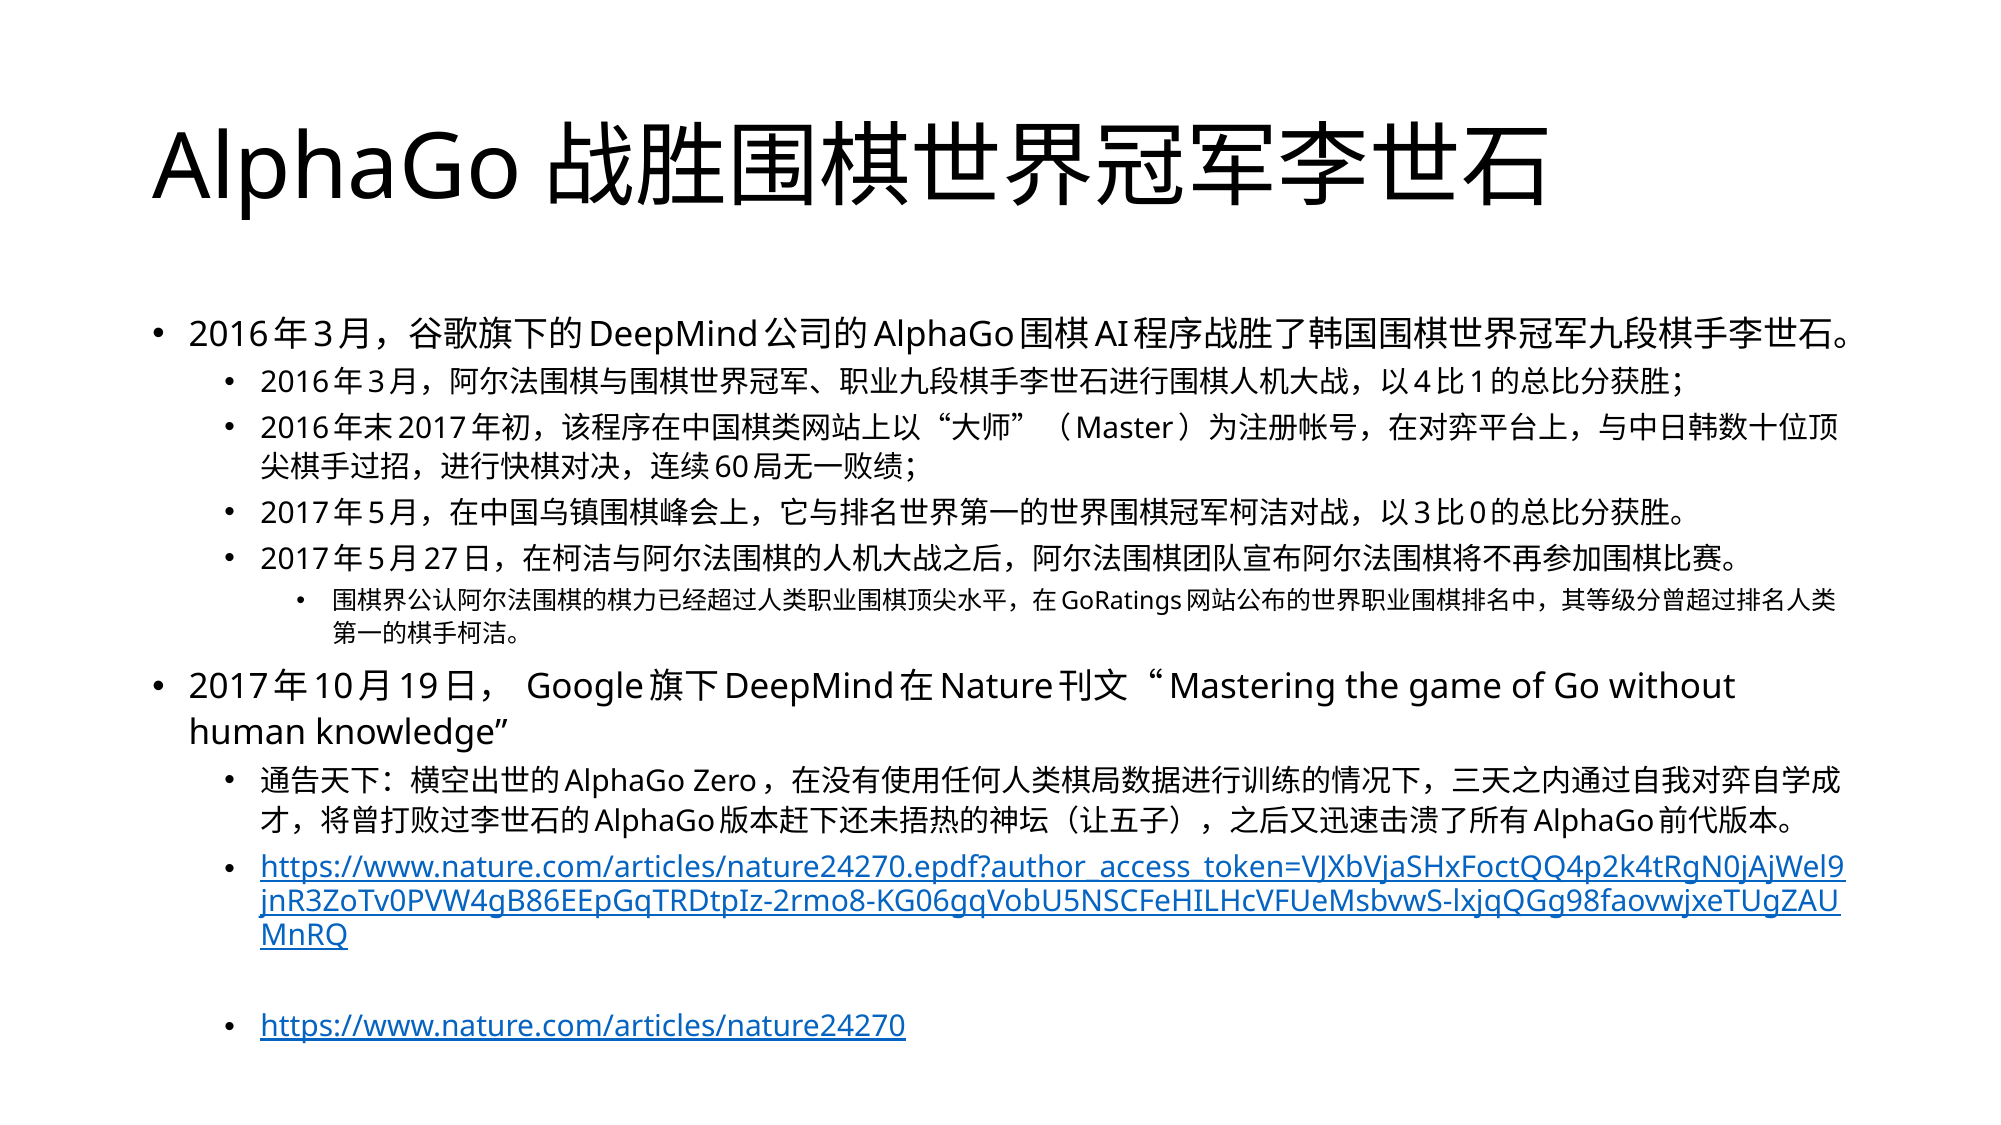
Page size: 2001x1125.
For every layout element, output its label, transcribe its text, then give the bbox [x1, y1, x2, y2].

title AlphaGo战胜围棋世界冠军李世石 [137, 59, 1863, 278]
list 2016年3月，谷歌旗下的DeepMind公司的AlphaGo围棋AI程序战胜了韩国围棋世界冠军九段棋手李世石。 2016年3月，阿尔法围棋与围棋世界冠军、职业九段棋手李世石进行围棋人机大战，以4比1的总比分获胜； 2016年末2017年初，该程序在中国棋类网站上以“大师”（Master）为注册帐号，在对弈平台上，与中日韩数十位顶尖棋手过招，进行快棋对决，连续60局无一败绩； 2017年5月，在中国乌镇围棋峰会上，它与排名世界第一的世界围棋冠军柯洁对战，以3比0的总比分获胜。 2017年5月27日，在柯洁与阿尔法围棋的人机大战之后，阿尔法围棋团队宣布阿尔法围棋将不再参加围棋比赛。 围棋界公认阿尔法围棋的棋力已经超过人类职业围棋顶尖水平，在GoRatings网站公布的世界职业围棋排名中，其等级分曾超过排名人类第一的棋手柯洁。 2017年10月19日， Google旗下DeepMind在Nature刊文“Mastering the game of Go without human knowledge” 通告天下：横空出世的AlphaGo Zero，在没有使用任何人类棋局数据进行训练的情况下，三天之内通过自我对弈自学成才，将曾打败过李世石的AlphaGo版本赶下还未捂热的神坛（让五子），之后又迅速击溃了所有AlphaGo前代版本。 https://www.nature.com/articles/nature24270.epdf?author_access_token=VJXbVjaSHxFoctQQ4p2k4tRgN0jAjWel9jnR3ZoTv0PVW4gB86EEpGqTRDtpIz-2rmo8-KG06gqVobU5NSCFeHILHcVFUeMsbvwS-lxjqQGg98faovwjxeTUgZAUMnRQ https://www.nature.com/articles/nature24270 [137, 299, 1863, 1014]
